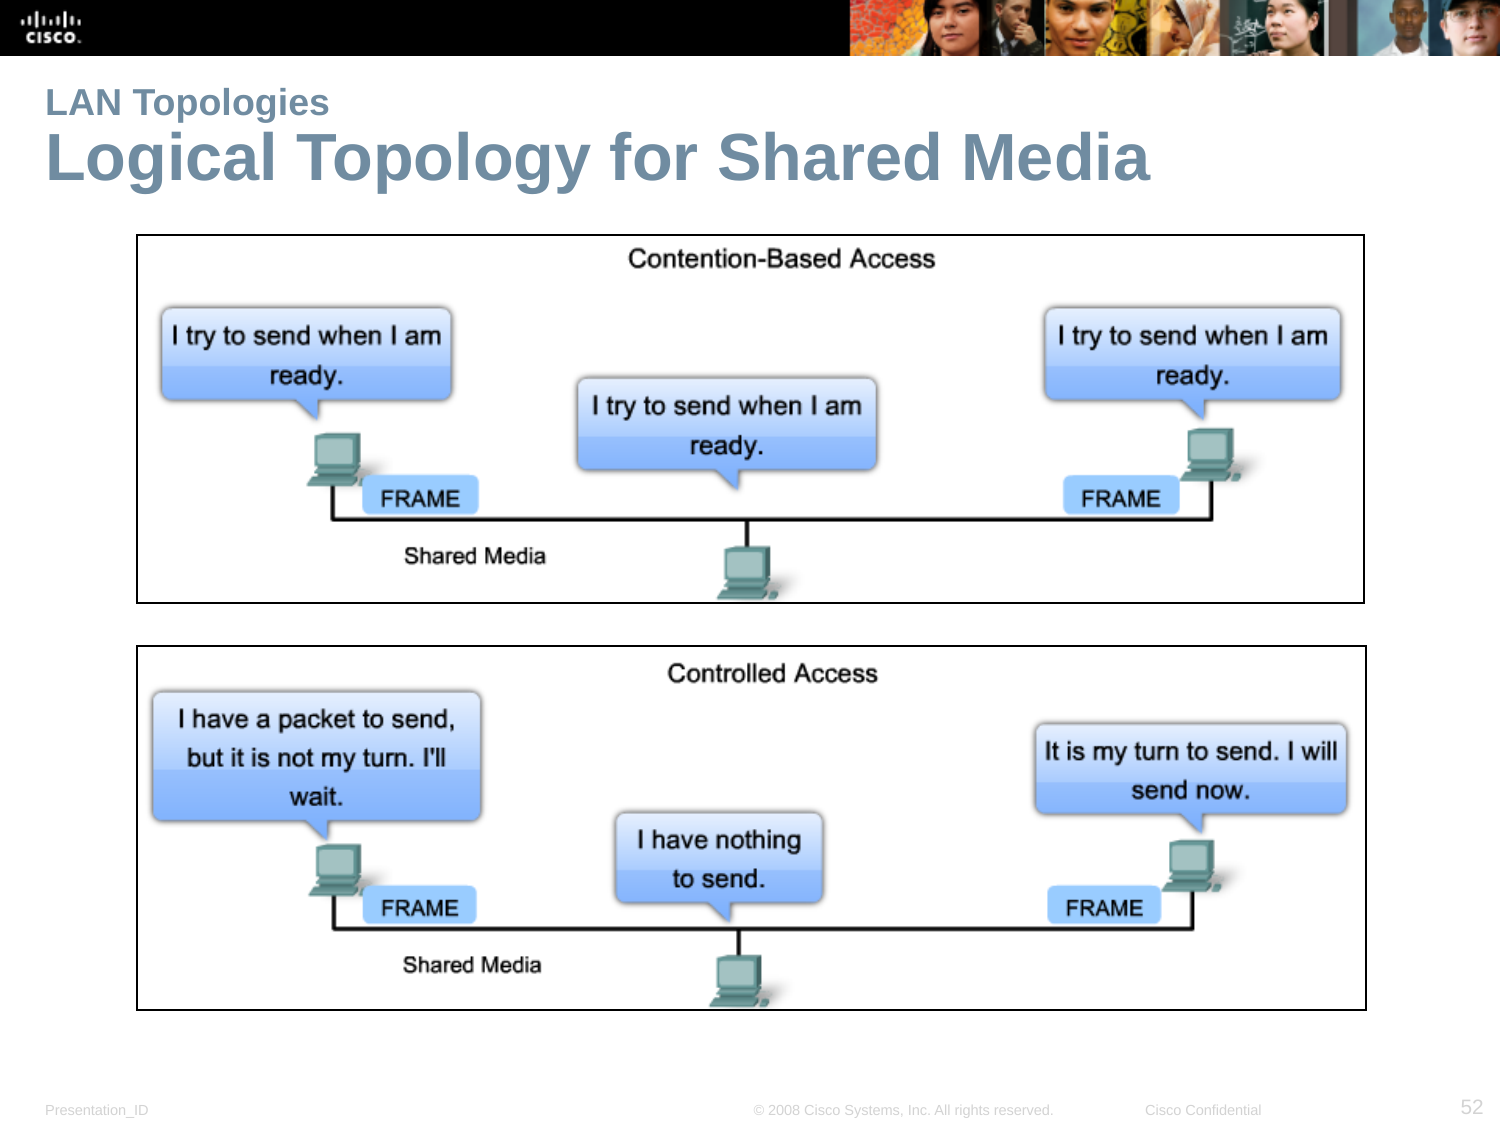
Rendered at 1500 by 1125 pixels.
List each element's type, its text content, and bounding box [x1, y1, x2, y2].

title LAN Topologies Logical Topology for Shared Media [31, 64, 1471, 203]
picture [0, 0, 1500, 56]
picture [137, 646, 1366, 1010]
picture [137, 235, 1364, 602]
